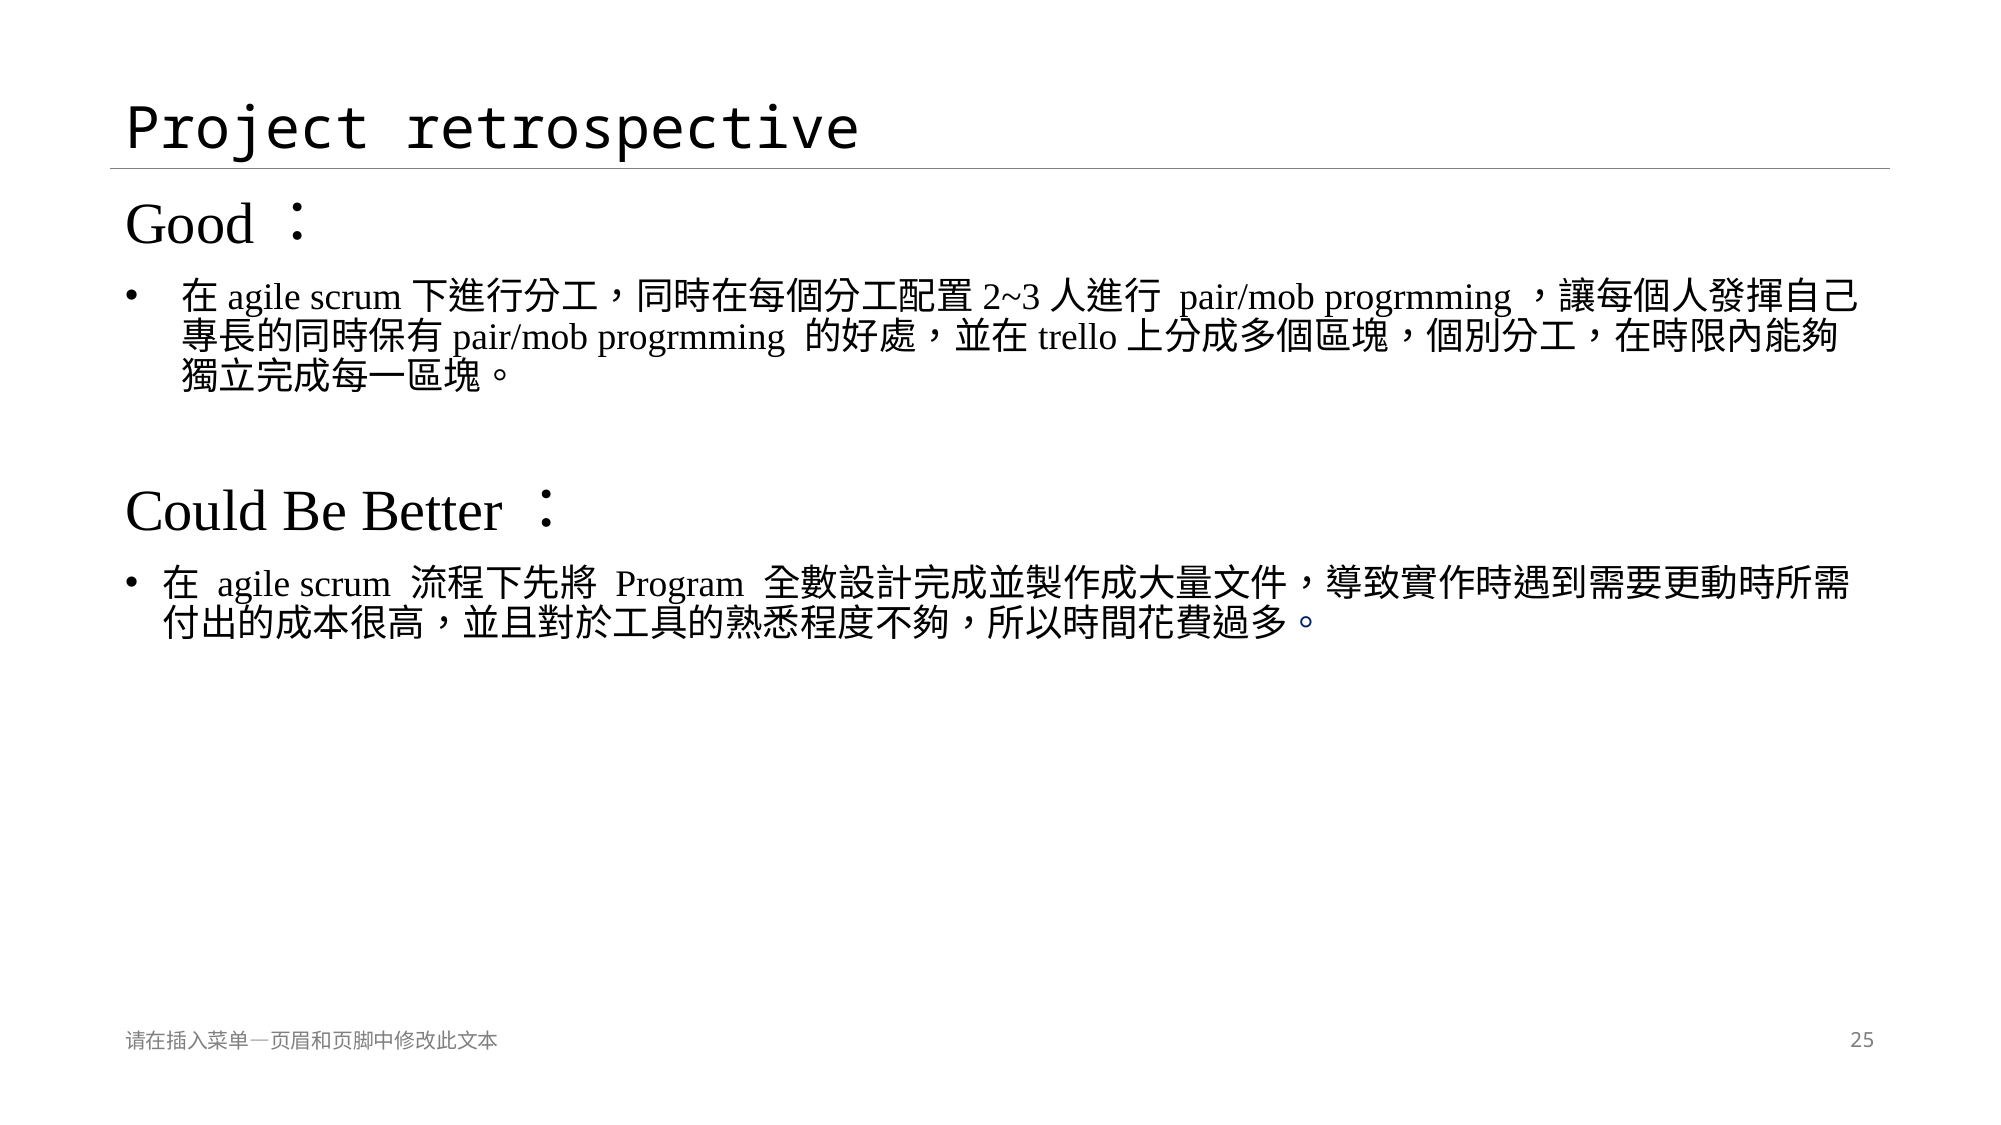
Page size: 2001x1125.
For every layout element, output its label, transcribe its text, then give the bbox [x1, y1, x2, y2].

footer 请在插入菜单—页眉和页脚中修改此文本 [109, 1023, 790, 1058]
slide_number 25 [1412, 1023, 1890, 1058]
list Good： 在agile scrum下進行分工，同時在每個分工配置2~3人進行 pair/mob progrmming，讓每個人發揮自己專長的同時保有pair/mob progrmming 的好處，並在trello上分成多個區塊，個別分工，在時限內能夠獨立完成每一區塊。 Could Be Better： 在 agile scrum 流程下先將 Program 全數設計完成並製作成大量文件，導致實作時遇到需要更動時所需付出的成本很高，並且對於工具的熟悉程度不夠，所以時間花費過多。 [109, 185, 1890, 1007]
title Project retrospective [109, 0, 1890, 169]
